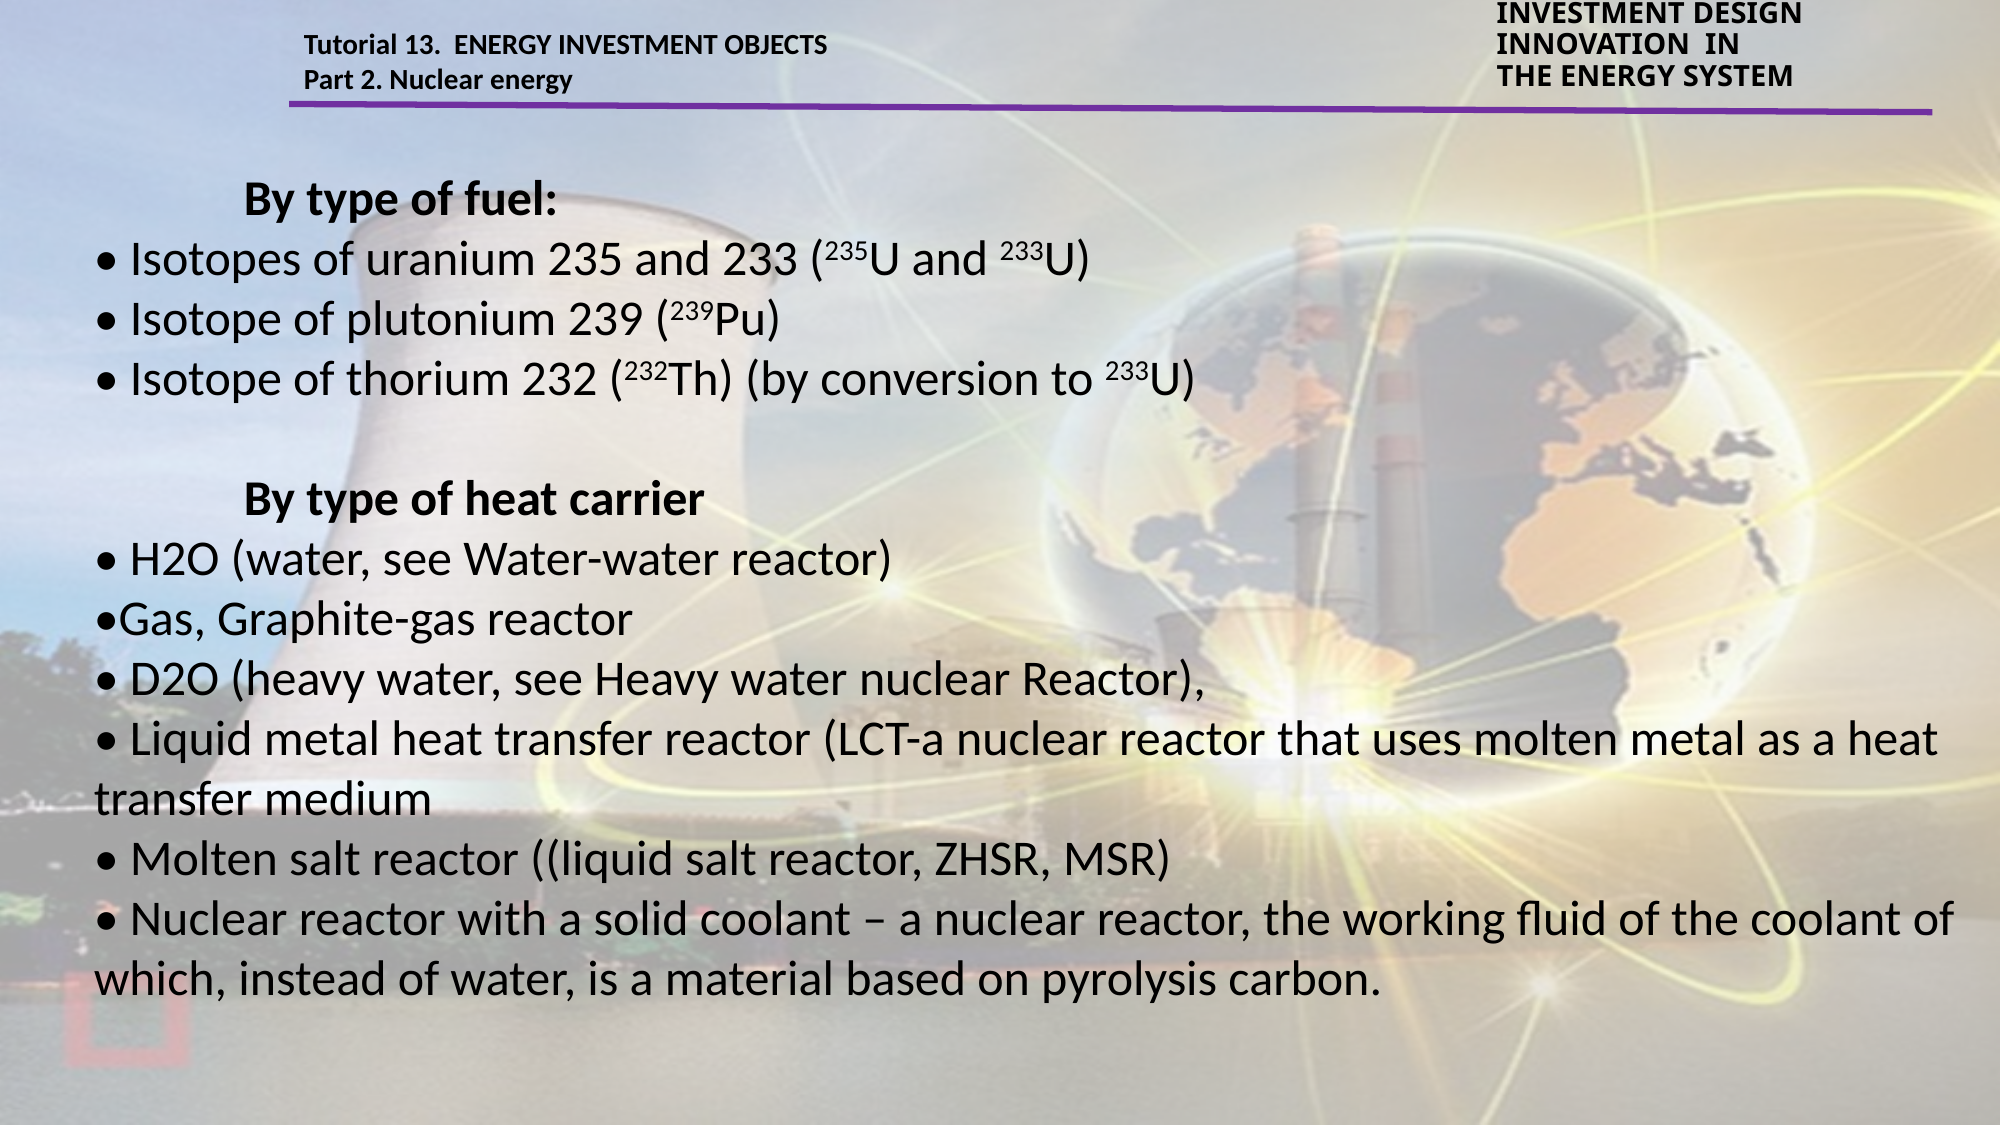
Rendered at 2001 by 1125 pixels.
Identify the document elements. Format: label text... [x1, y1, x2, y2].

text_box INVESTMENT DESIGN INNOVATION IN THE ENERGY SYSTEM [1481, 31, 1980, 100]
text_box By type of fuel: • Isotopes of uranium 235 and 233 (235U and 233U) • Isotope of plutonium 239 (239Pu) • Isotope of thorium 232 (232Th) (by conversion to 233U) By type of heat carrier • H2O (water, see Water-water reactor) •Gas, Graphite-gas reactor • D2O (heavy water, see Heavy water nuclear Reactor), • Liquid metal heat transfer reactor (LCT-a nuclear reactor that uses molten metal as a heat transfer medium • Molten salt reactor ((liquid salt reactor, ZHSR, MSR) • Nuclear reactor with a solid coolant – a nuclear reactor, the working fluid of the coolant of which, instead of water, is a material based on pyrolysis carbon. [78, 157, 2000, 1013]
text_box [289, 103, 1933, 113]
text_box Tutorial 13. ENERGY INVESTMENT OBJECTS Part 2. Nuclear energy [289, 18, 920, 103]
